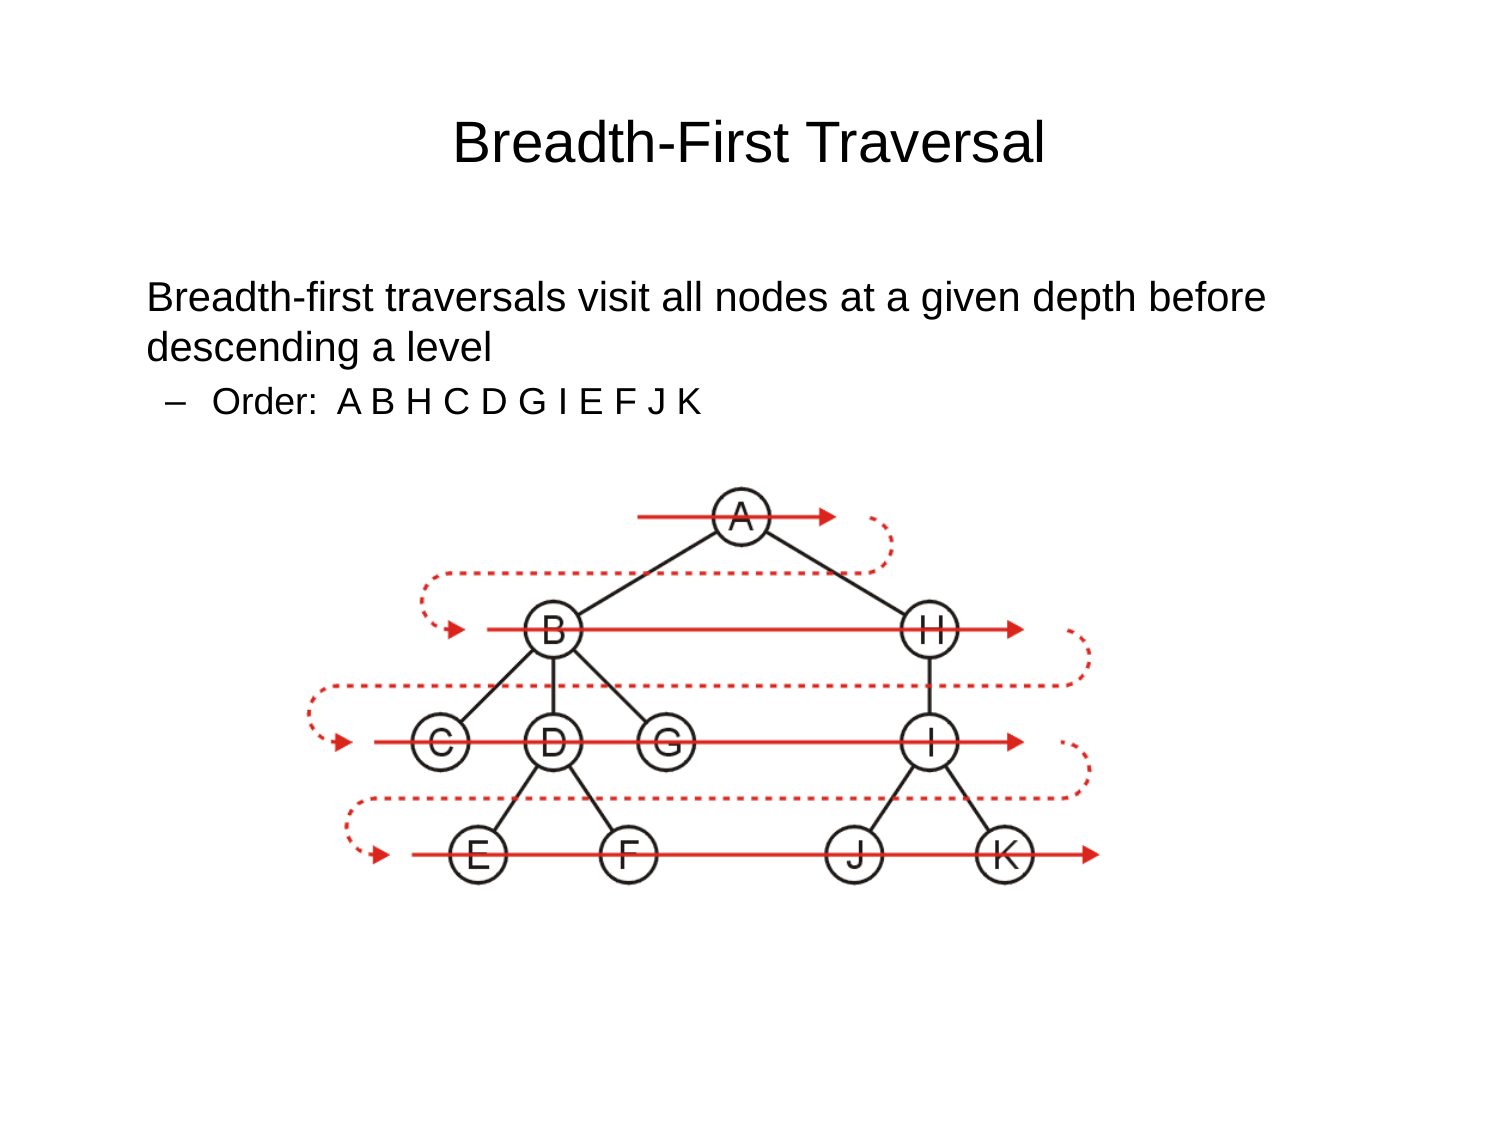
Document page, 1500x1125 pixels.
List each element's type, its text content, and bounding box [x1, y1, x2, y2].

picture [299, 479, 1110, 894]
title Breadth-First Traversal [74, 44, 1426, 233]
list Breadth-first traversals visit all nodes at a given depth before descending a level Order: A B H C D G I E F J K [74, 262, 1426, 1006]
